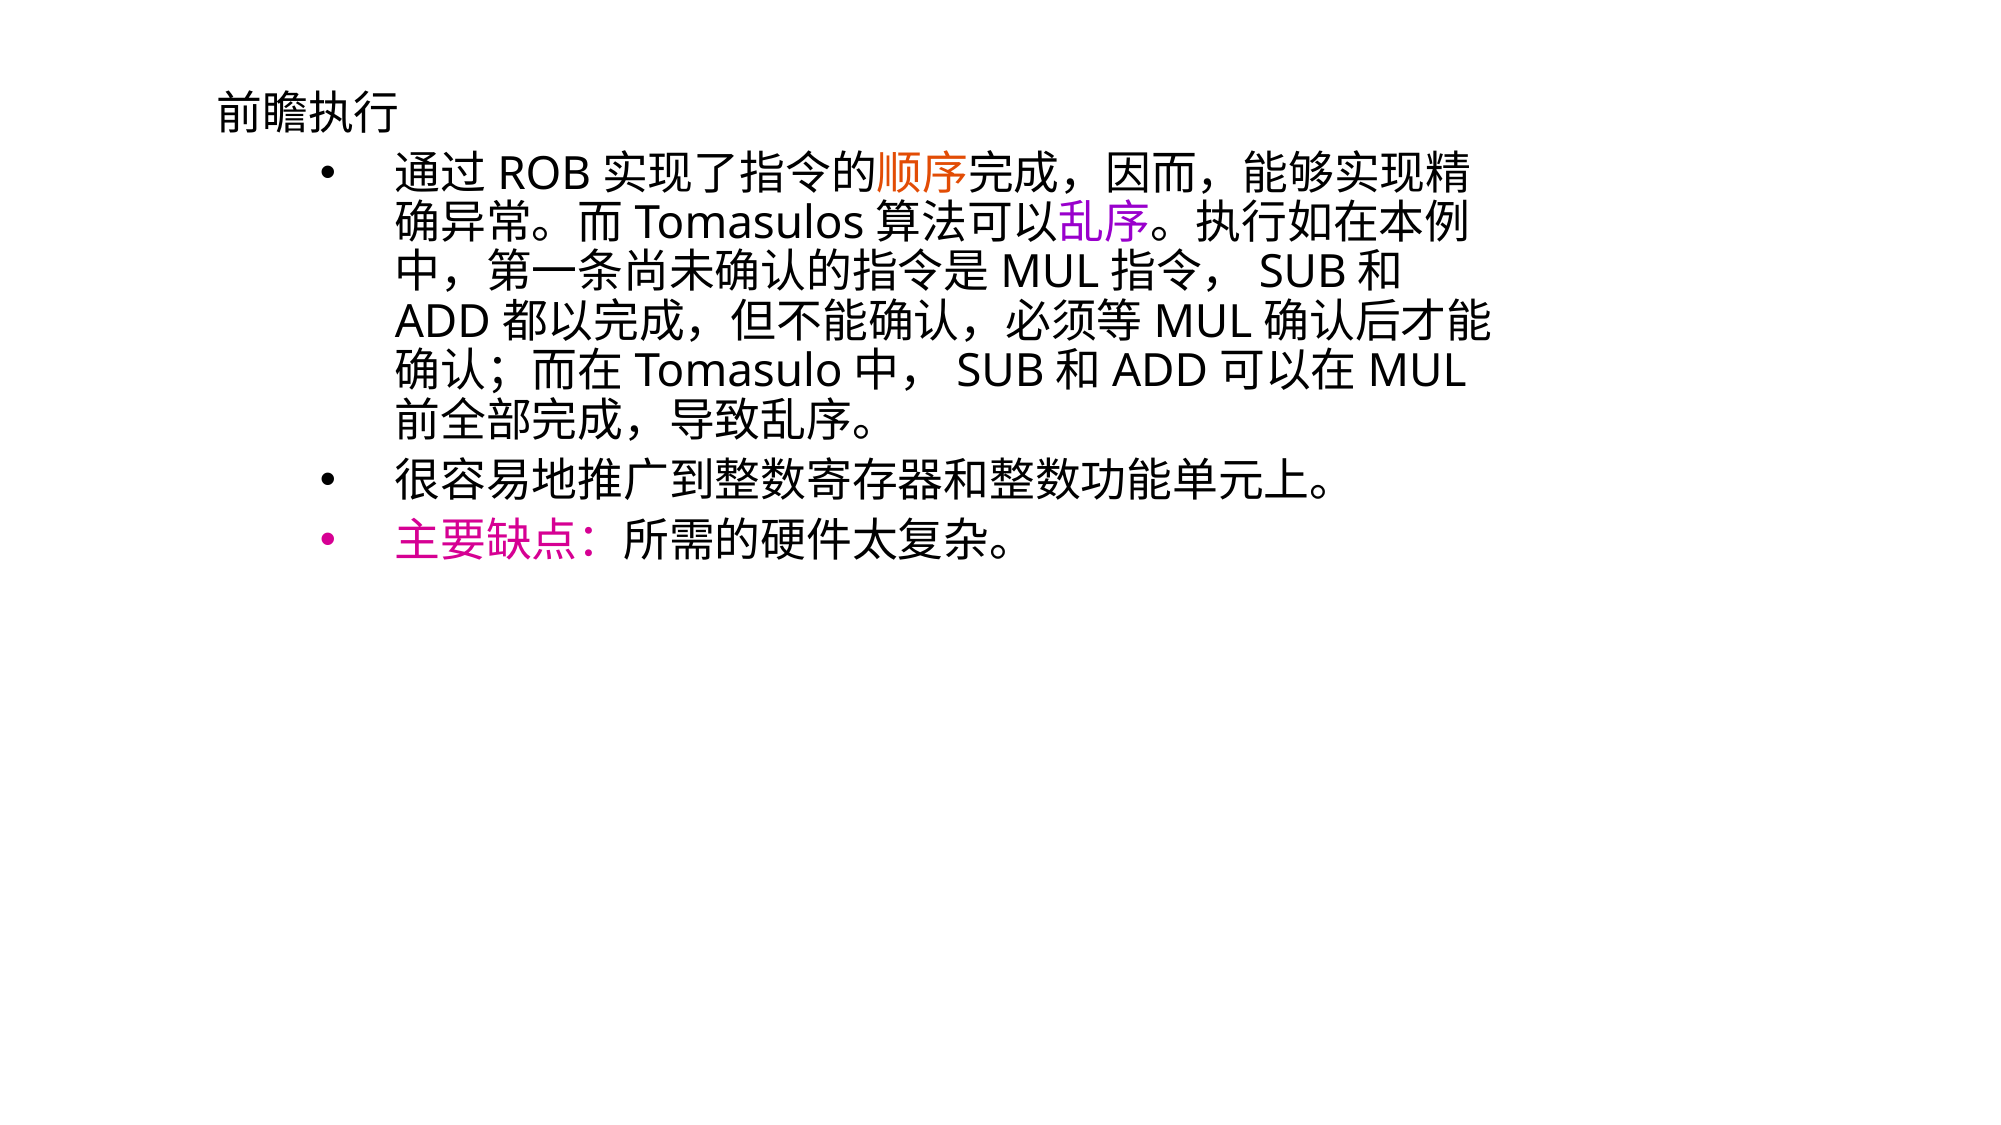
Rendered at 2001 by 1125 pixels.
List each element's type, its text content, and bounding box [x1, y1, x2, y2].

list 前瞻执行 通过ROB实现了指令的顺序完成，因而，能够实现精确异常。而Tomasulos算法可以乱序。执行如在本例中，第一条尚未确认的指令是MUL指令，SUB和ADD都以完成，但不能确认，必须等MUL确认后才能确认；而在Tomasulo中，SUB和ADD可以在MUL前全部完成，导致乱序。 很容易地推广到整数寄存器和整数功能单元上。 主要缺点：所需的硬件太复杂。 [201, 82, 1513, 850]
title [137, 59, 1863, 278]
